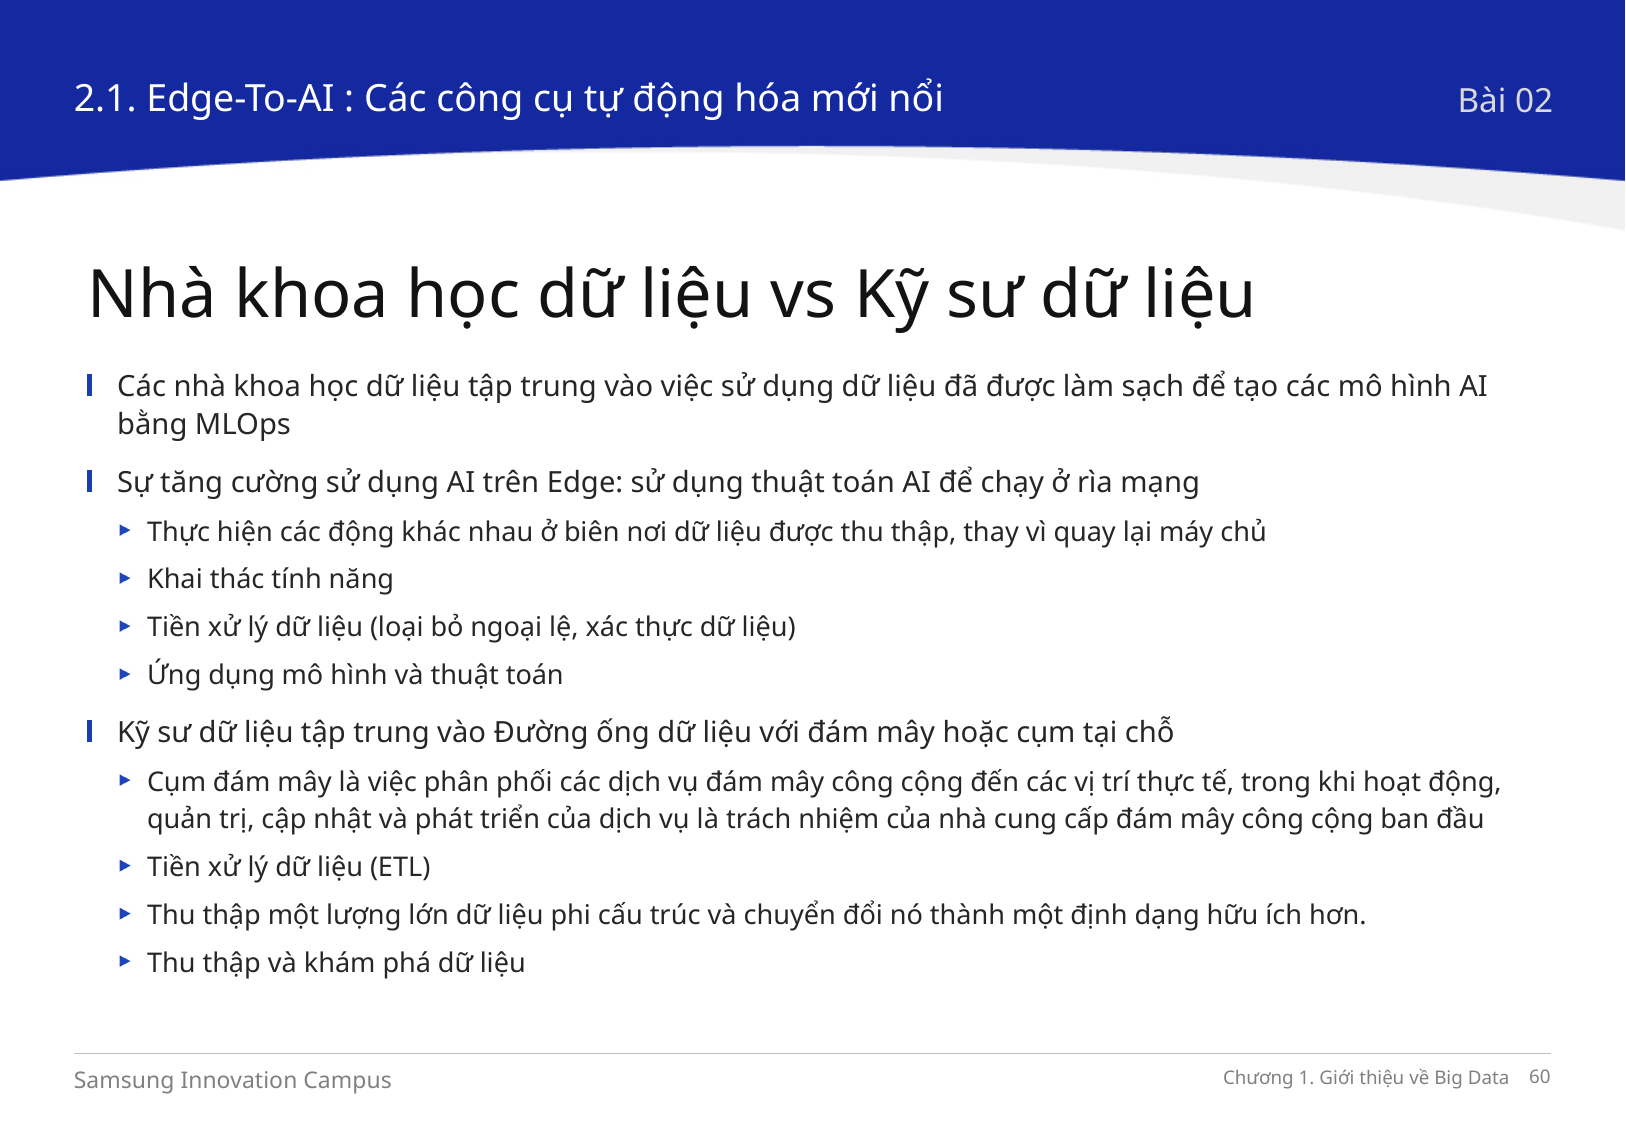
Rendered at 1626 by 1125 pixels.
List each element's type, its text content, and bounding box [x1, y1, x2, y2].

picture [0, 0, 1625, 1125]
list Nhà khoa học dữ liệu vs Kỹ sư dữ liệu [87, 249, 1531, 331]
list Bài 02 [1423, 79, 1554, 120]
list Các nhà khoa học dữ liệu tập trung vào việc sử dụng dữ liệu đã được làm sạch để tạo các mô hình AI bằng MLOps Sự tăng cường sử dụng AI trên Edge: sử dụng thuật toán AI để chạy ở rìa mạng Thực hiện các động khác nhau ở biên nơi dữ liệu được thu thập, thay vì quay lại máy chủ Khai thác tính năng Tiền xử lý dữ liệu (loại bỏ ngoại lệ, xác thực dữ liệu) Ứng dụng mô hình và thuật toán Kỹ sư dữ liệu tập trung vào Đường ống dữ liệu với đám mây hoặc cụm tại chỗ Cụm đám mây là việc phân phối các dịch vụ đám mây công cộng đến các vị trí thực tế, trong khi hoạt động, quản trị, cập nhật và phát triển của dịch vụ là trách nhiệm của nhà cung cấp đám mây công cộng ban đầu Tiền xử lý dữ liệu (ETL) Thu thập một lượng lớn dữ liệu phi cấu trúc và chuyển đổi nó thành một định dạng hữu ích hơn. Thu thập và khám phá dữ liệu [87, 365, 1531, 516]
list 2.1. Edge-To-AI : Các công cụ tự động hóa mới nổi [73, 73, 1350, 119]
